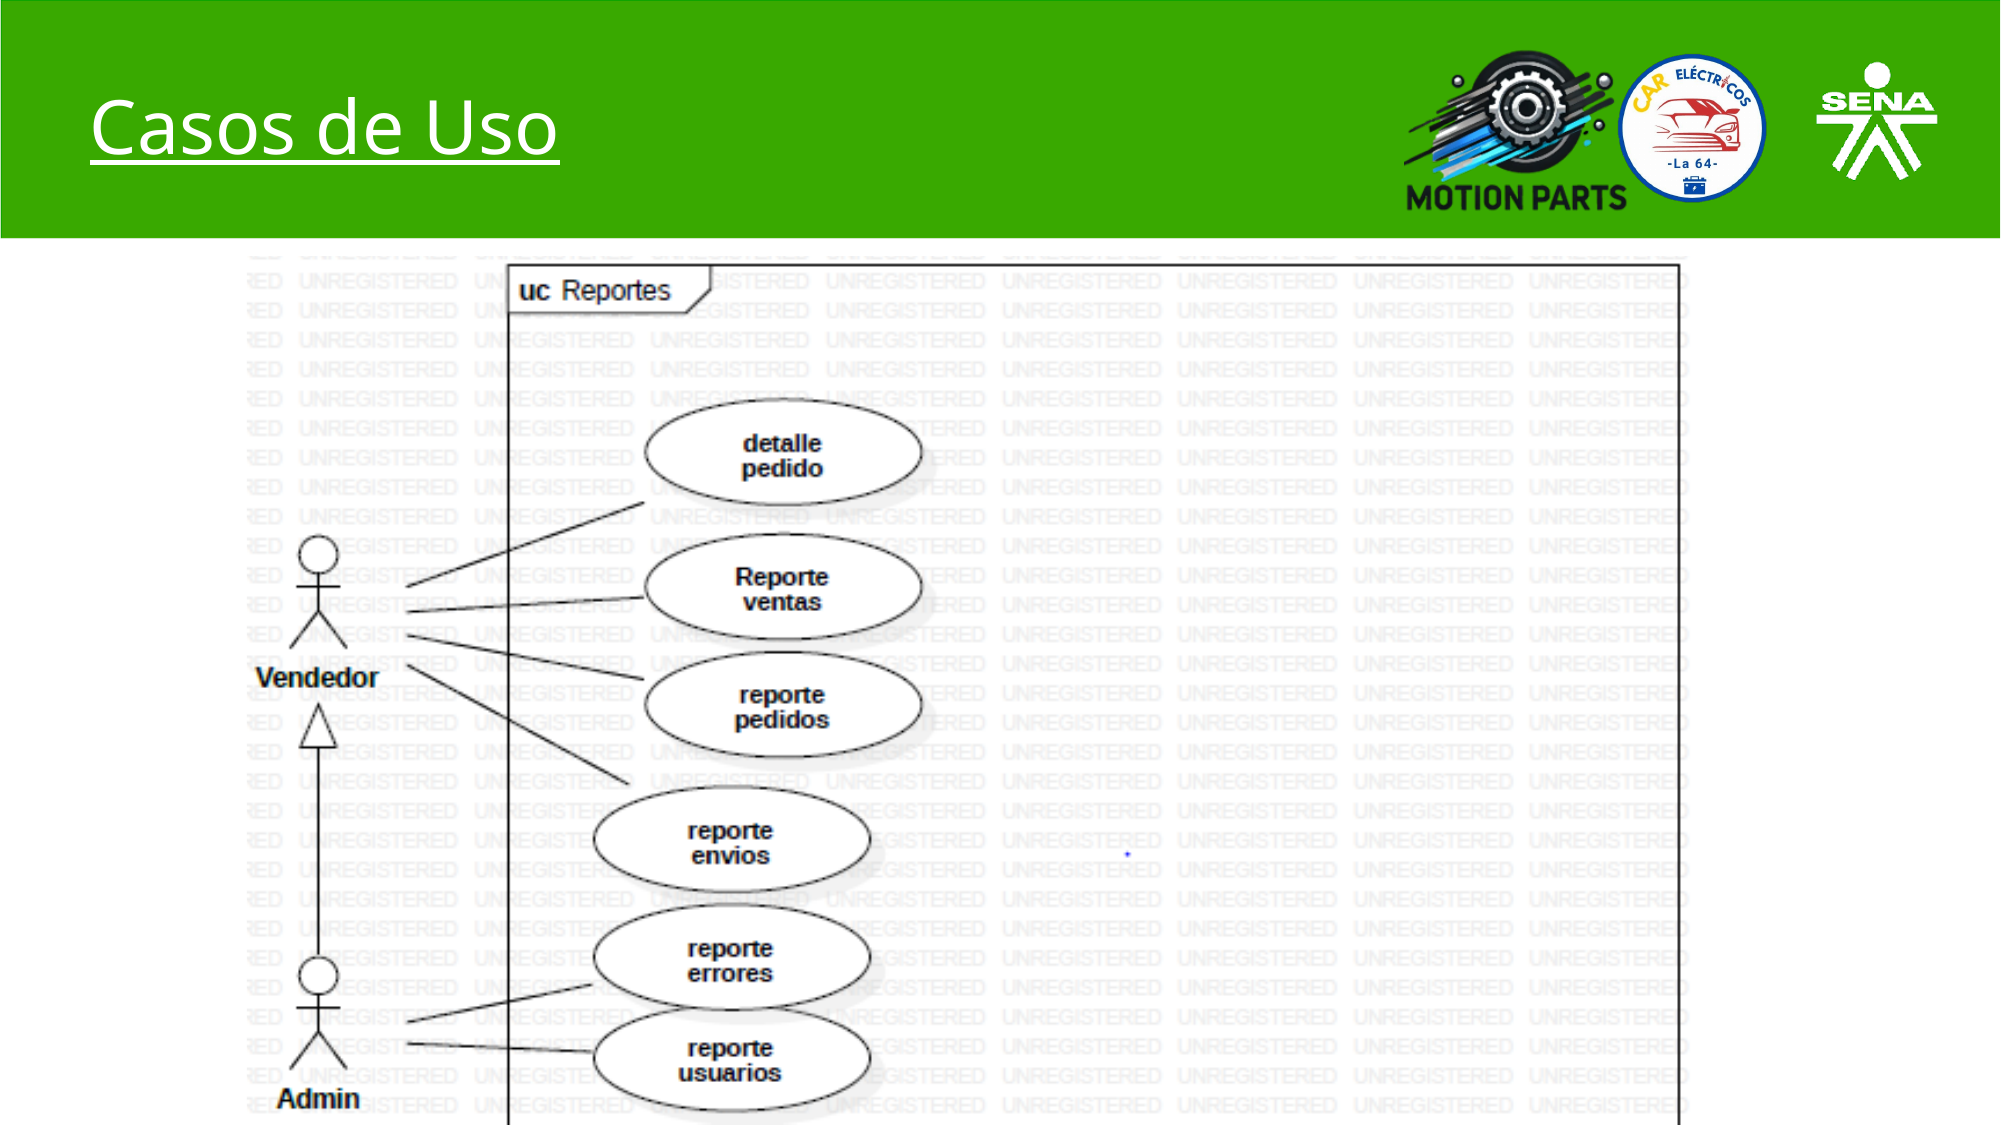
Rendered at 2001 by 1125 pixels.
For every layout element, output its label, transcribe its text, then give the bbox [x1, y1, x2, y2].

picture [0, 0, 2001, 1125]
title Casos de Uso [74, 18, 1800, 236]
